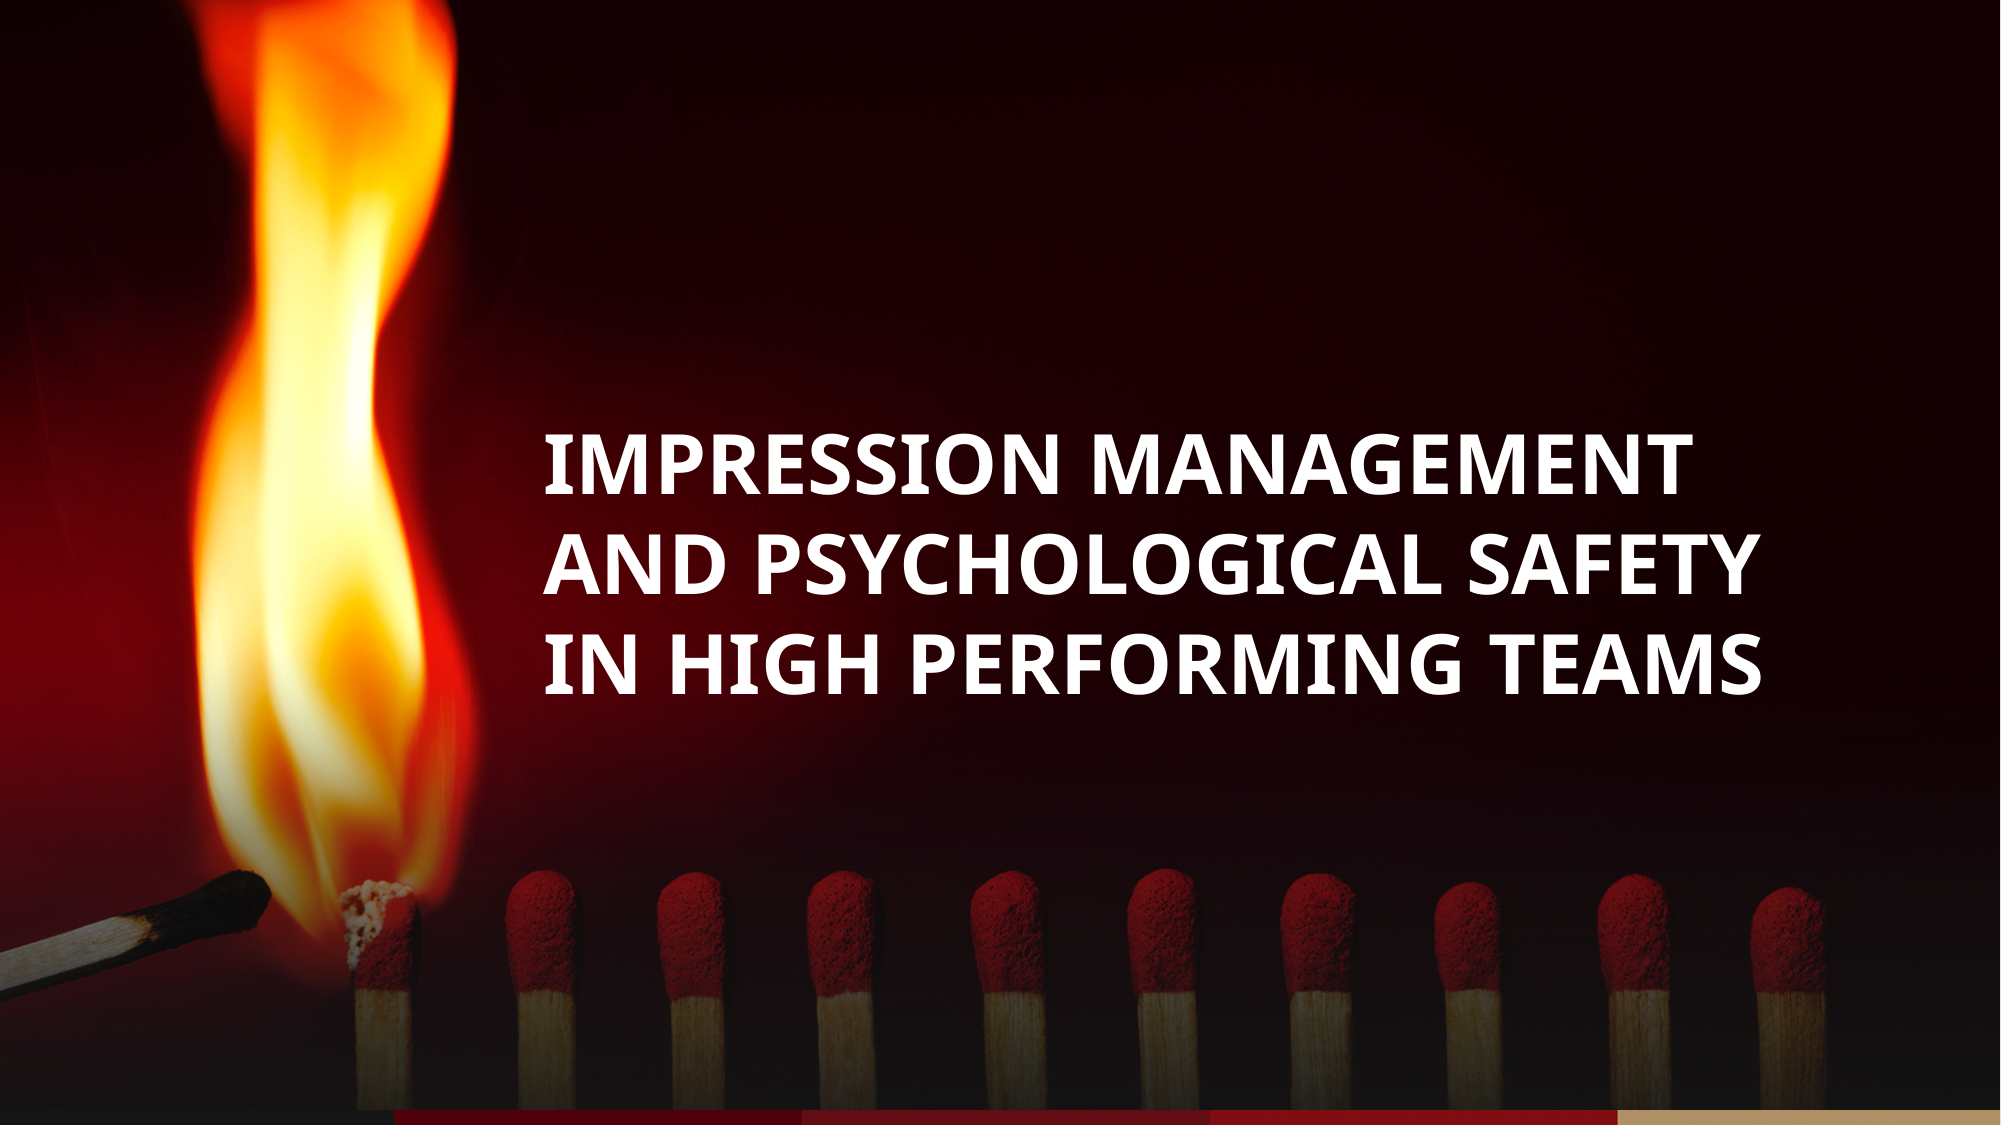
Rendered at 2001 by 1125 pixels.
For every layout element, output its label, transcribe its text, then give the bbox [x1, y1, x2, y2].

picture [0, 0, 2001, 1125]
text_box IMPRESSION MANAGEMENT AND PSYCHOLOGICAL SAFETY IN HIGH PERFORMING TEAMS [528, 403, 1840, 719]
